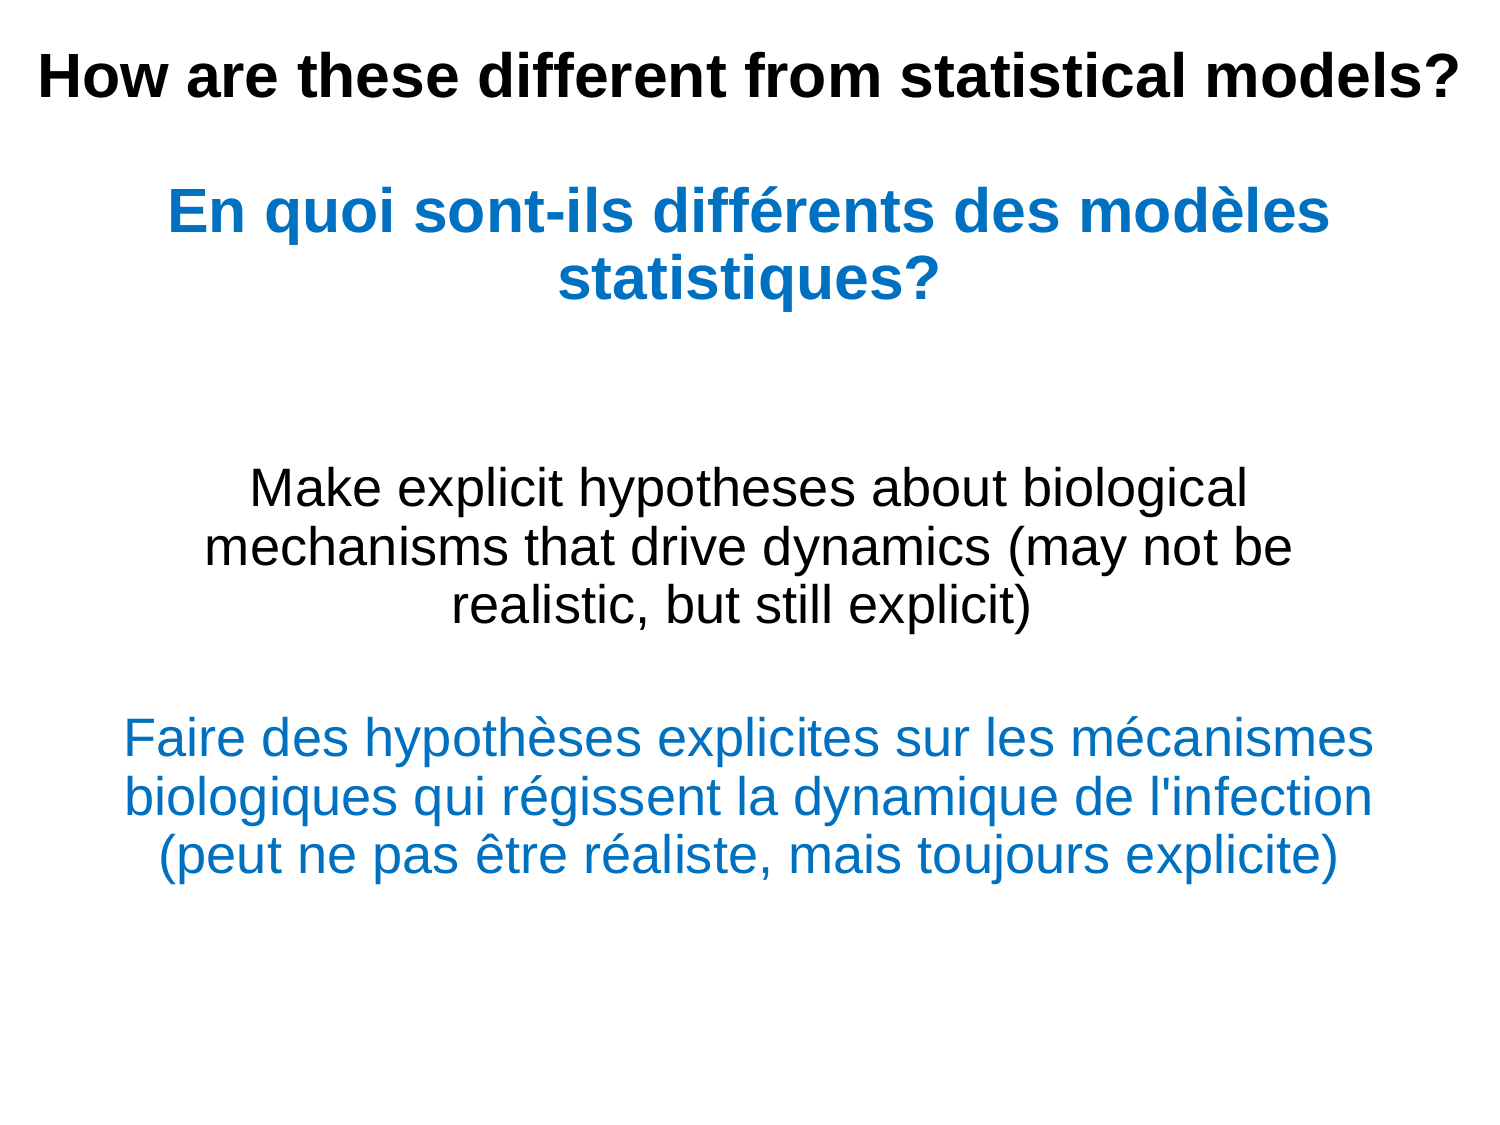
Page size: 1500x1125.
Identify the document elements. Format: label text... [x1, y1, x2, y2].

list Make explicit hypotheses about biological mechanisms that drive dynamics (may not be realistic, but still explicit) Faire des hypothèses explicites sur les mécanismes biologiques qui régissent la dynamique de l'infection (peut ne pas être réaliste, mais toujours explicite) [103, 452, 1397, 1125]
title How are these different from statistical models? En quoi sont-ils différents des modèles statistiques? [0, 90, 1500, 410]
